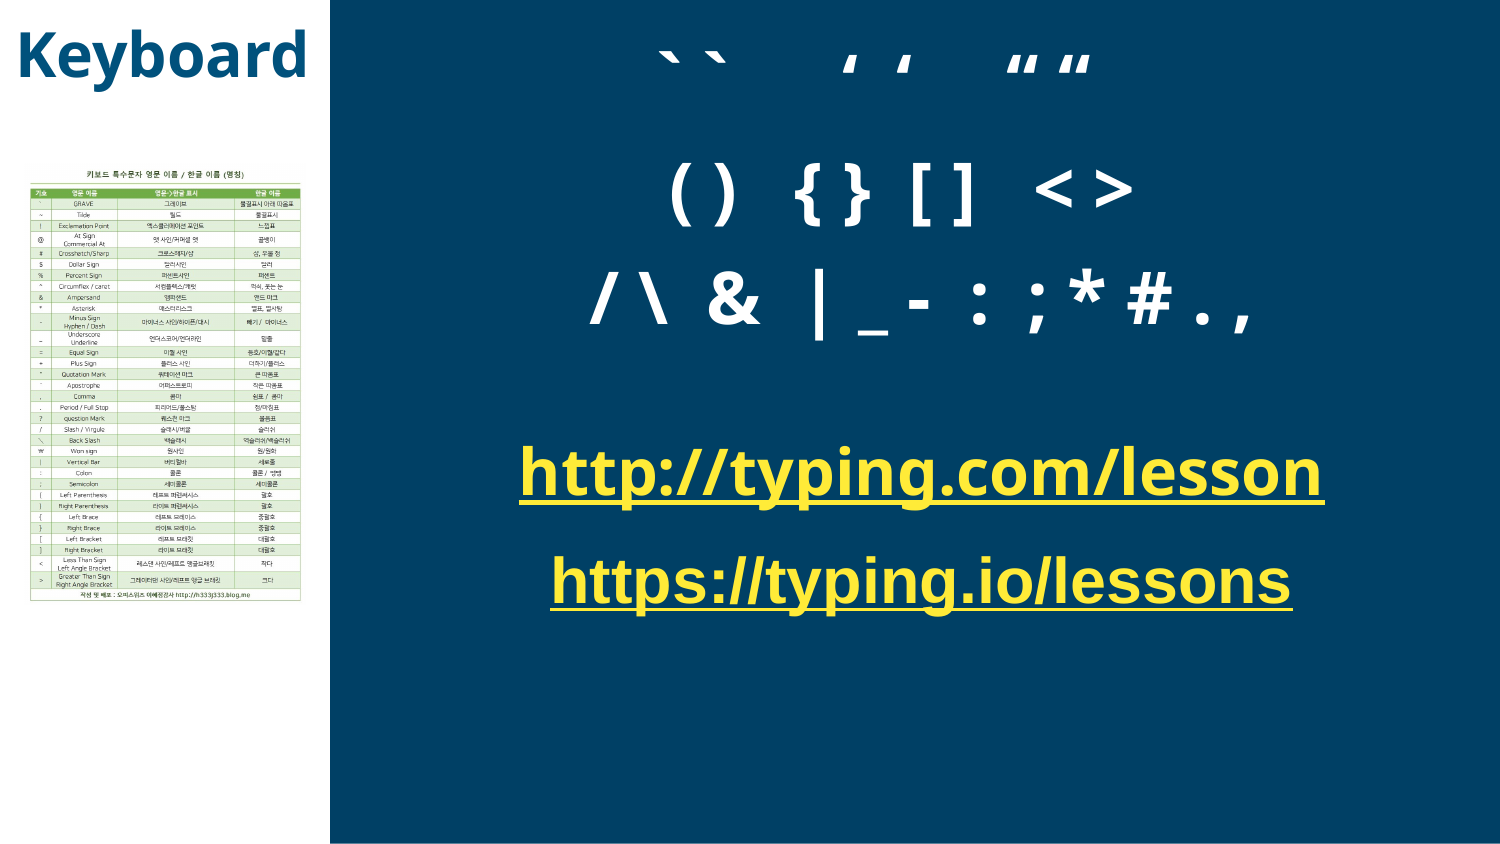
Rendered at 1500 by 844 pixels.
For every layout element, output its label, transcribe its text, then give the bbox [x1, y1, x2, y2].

text_box ` ` ‘ ‘ “ “ ( ) { } [ ] < > / \ & | _ - : ; * # . , [367, 19, 1476, 375]
text_box [330, 0, 1500, 844]
picture [24, 163, 306, 605]
text_box http://typing.com/lesson https://typing.io/lessons [367, 415, 1476, 771]
text_box Keyboard [0, 0, 330, 129]
